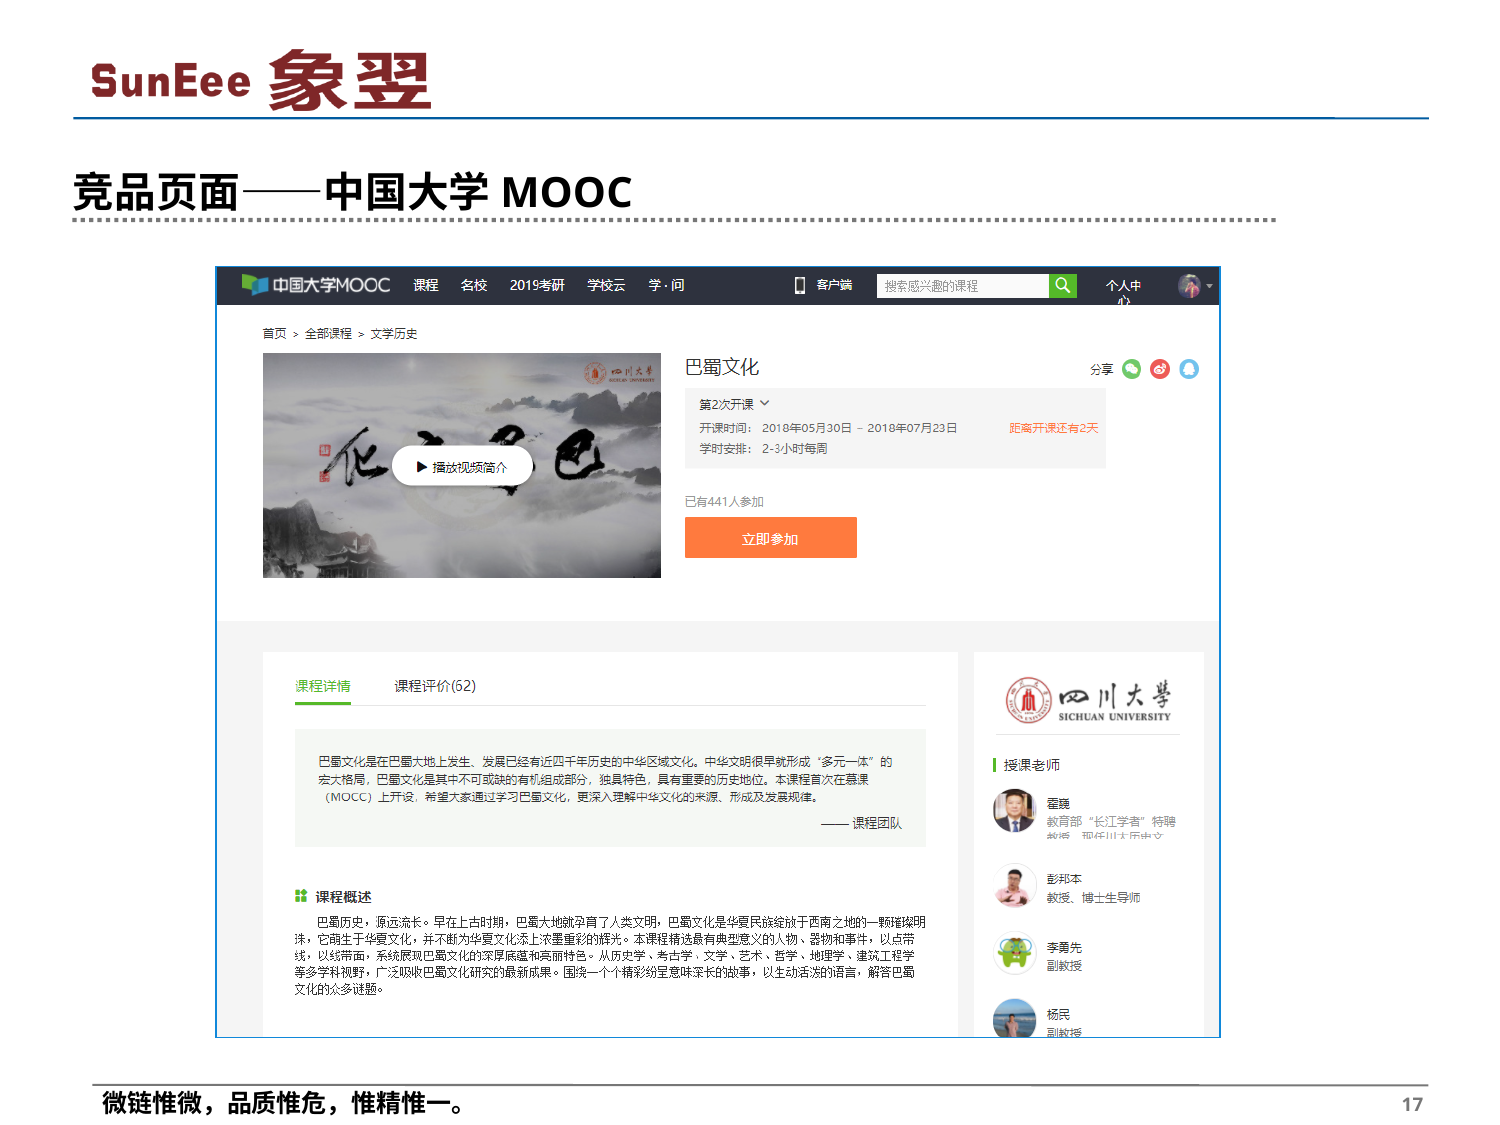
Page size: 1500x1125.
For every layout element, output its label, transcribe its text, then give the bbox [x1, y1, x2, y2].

slide_number 17 [1130, 1084, 1444, 1122]
title 竞品页面——中国大学MOOC [57, 138, 1273, 224]
picture [92, 49, 431, 111]
picture [216, 266, 1220, 1038]
